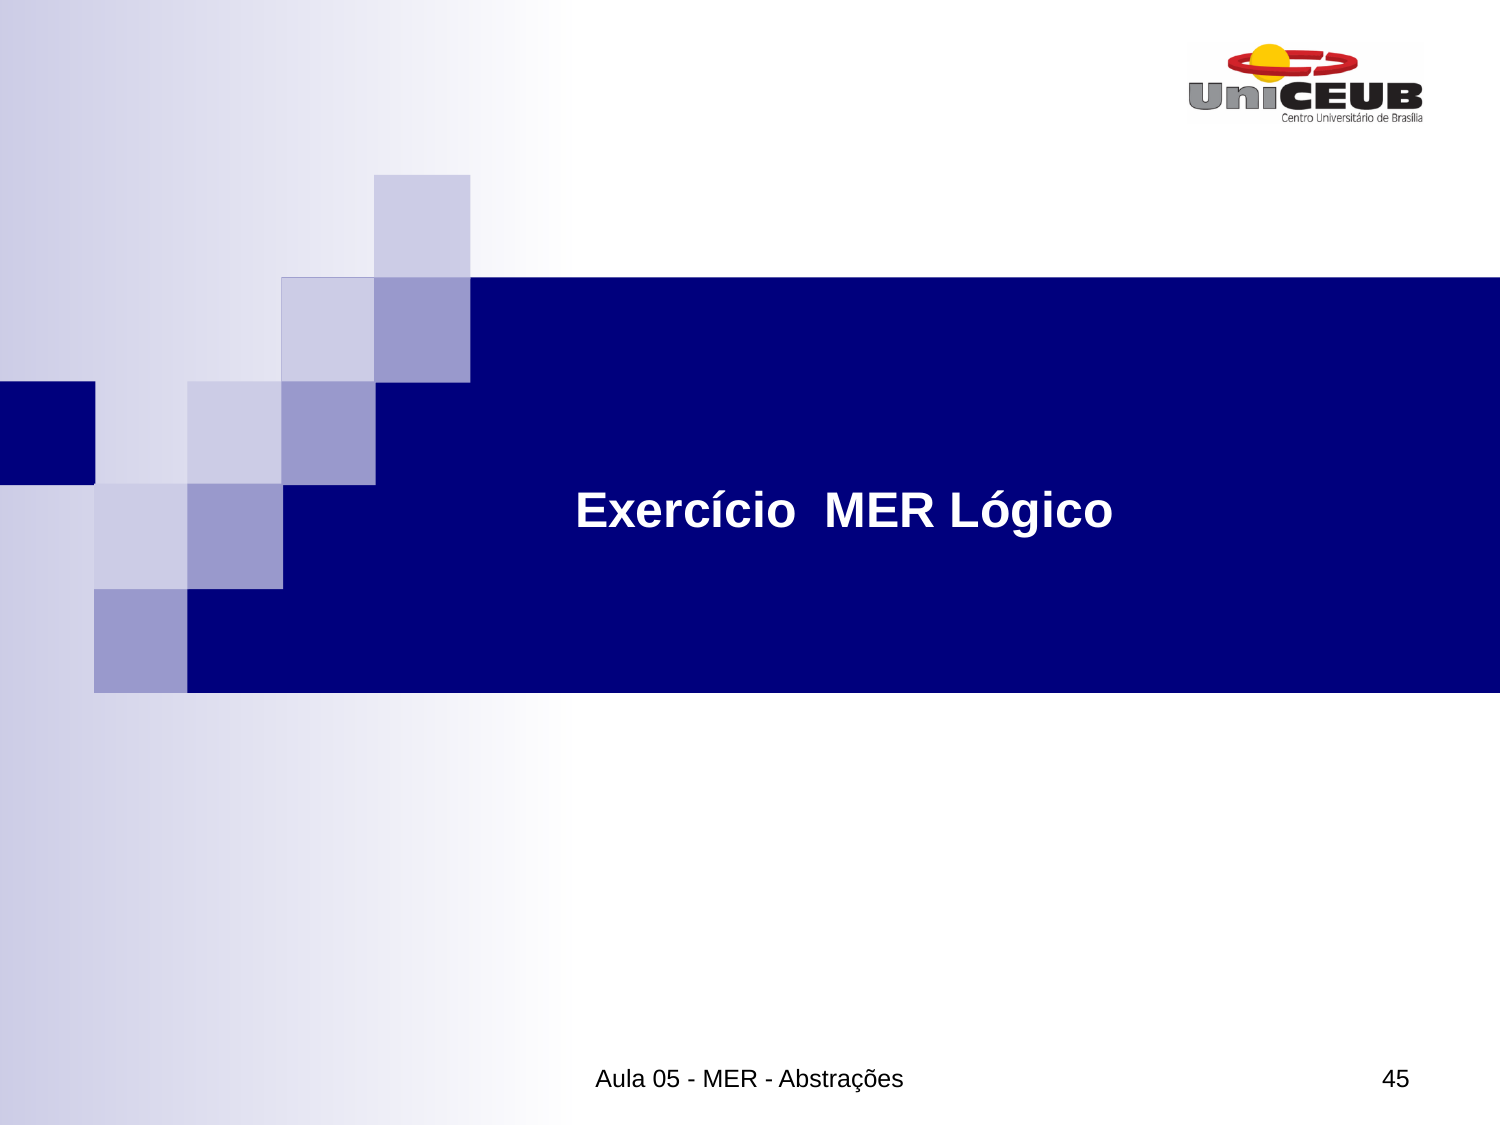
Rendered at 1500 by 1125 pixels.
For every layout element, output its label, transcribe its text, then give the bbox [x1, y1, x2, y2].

picture [1186, 42, 1424, 125]
title Exercício MER Lógico [360, 326, 1329, 689]
text_box ‹#› [1074, 1024, 1425, 1100]
footer Aula 05 - MER - Abstrações [512, 1025, 988, 1100]
